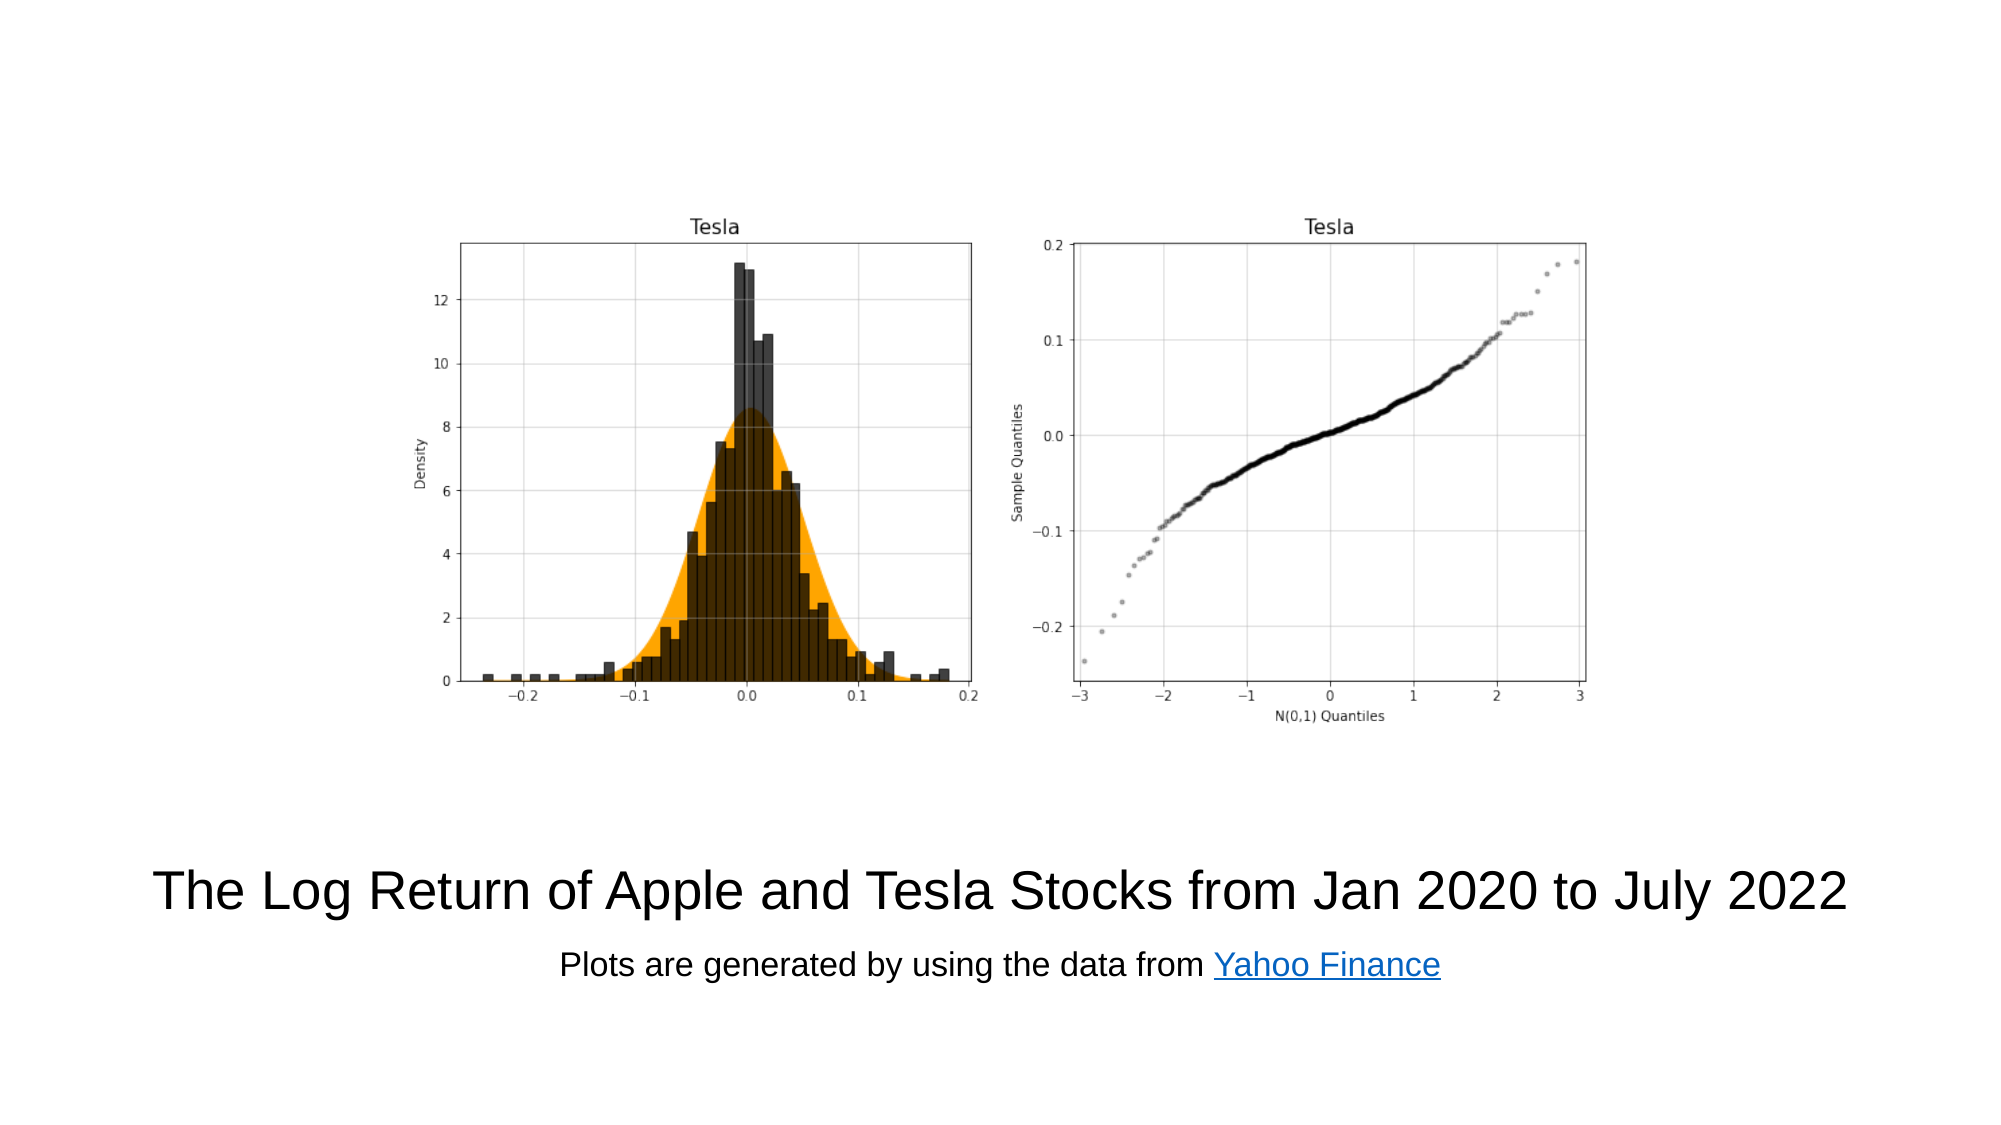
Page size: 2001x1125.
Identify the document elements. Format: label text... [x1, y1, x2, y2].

list Plots are generated by using the data from Yahoo Finance [540, 939, 1460, 1000]
list The Log Return of Apple and Tesla Stocks from Jan 2020 to July 2022 [79, 801, 1926, 929]
picture [405, 209, 1595, 733]
